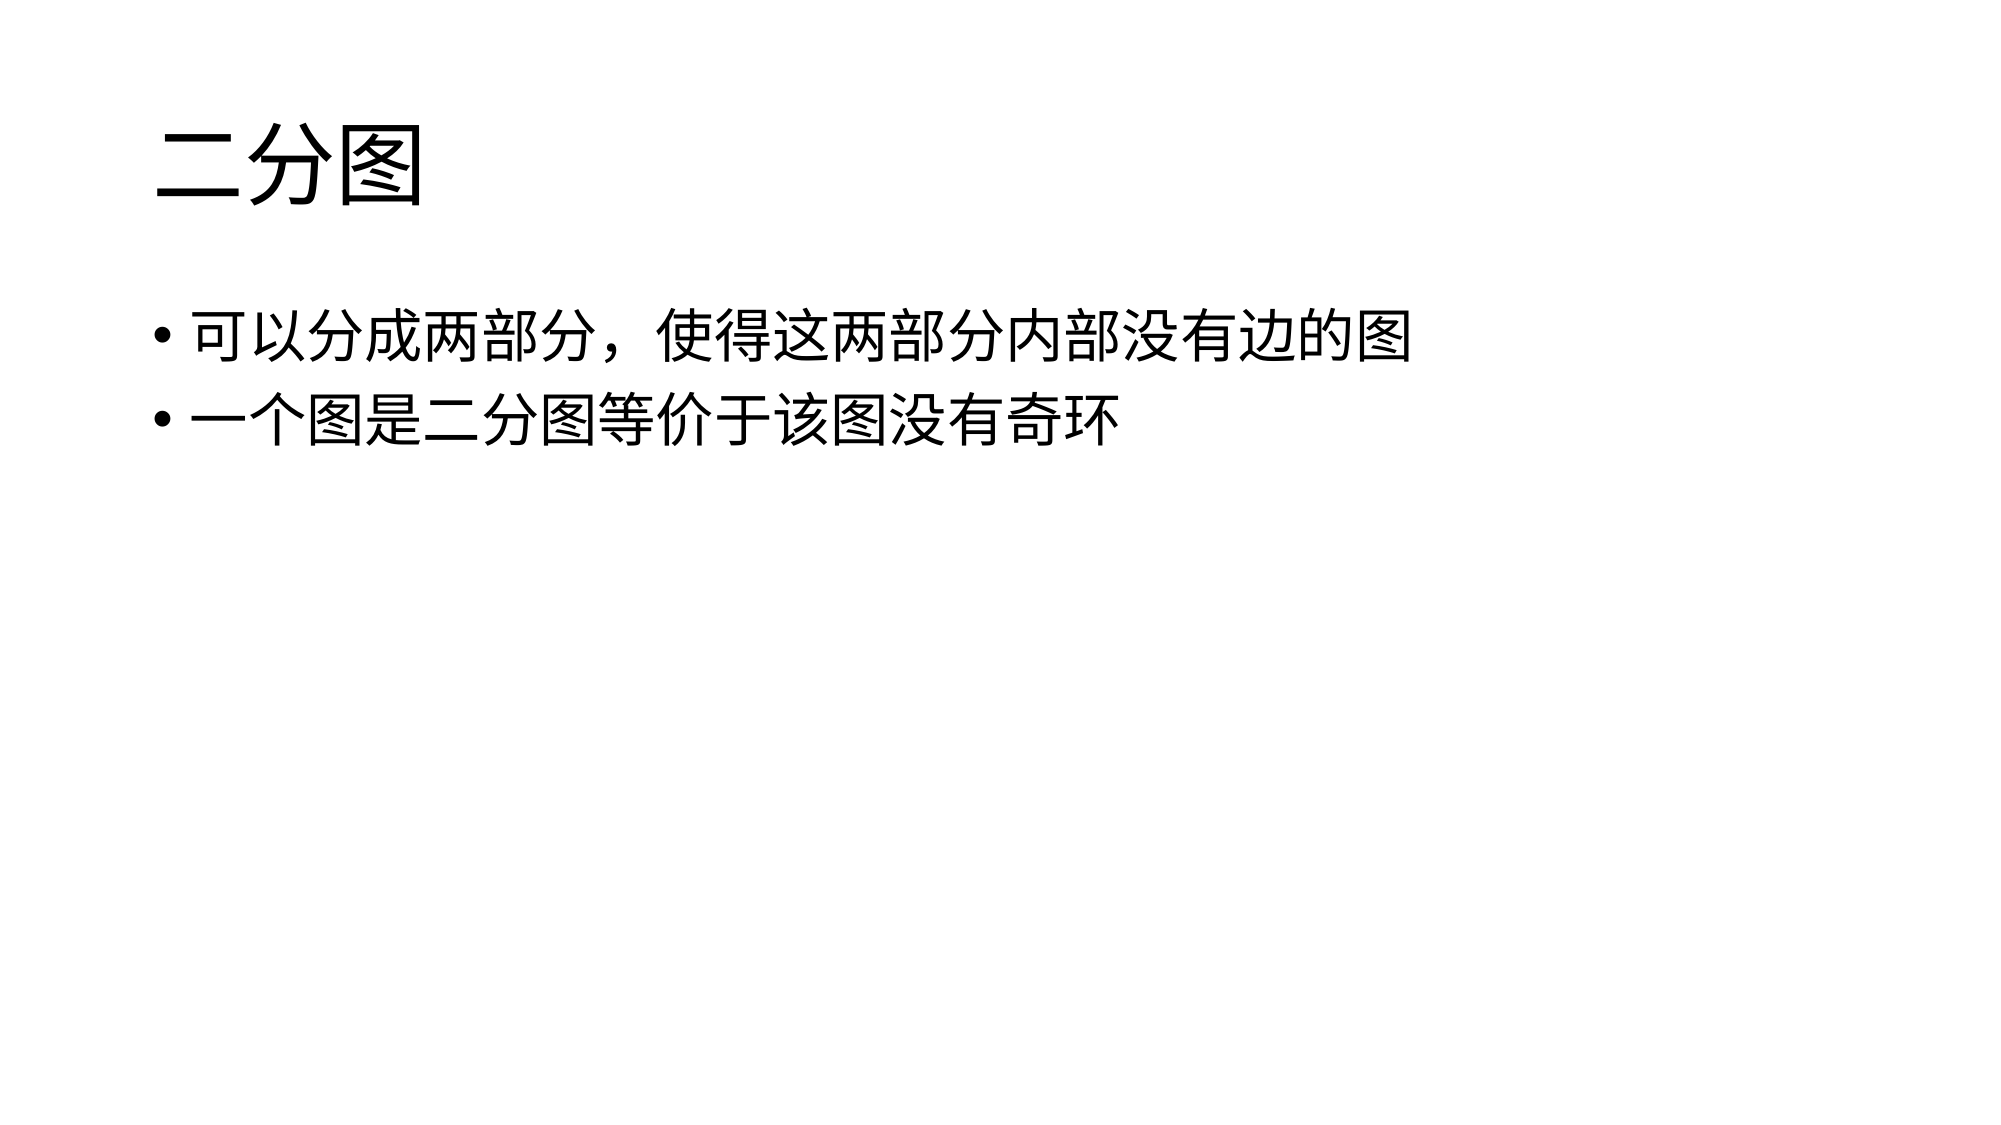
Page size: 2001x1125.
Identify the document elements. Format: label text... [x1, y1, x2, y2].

title 二分图 [137, 59, 1863, 278]
list 可以分成两部分，使得这两部分内部没有边的图 一个图是二分图等价于该图没有奇环 [137, 299, 1863, 1014]
